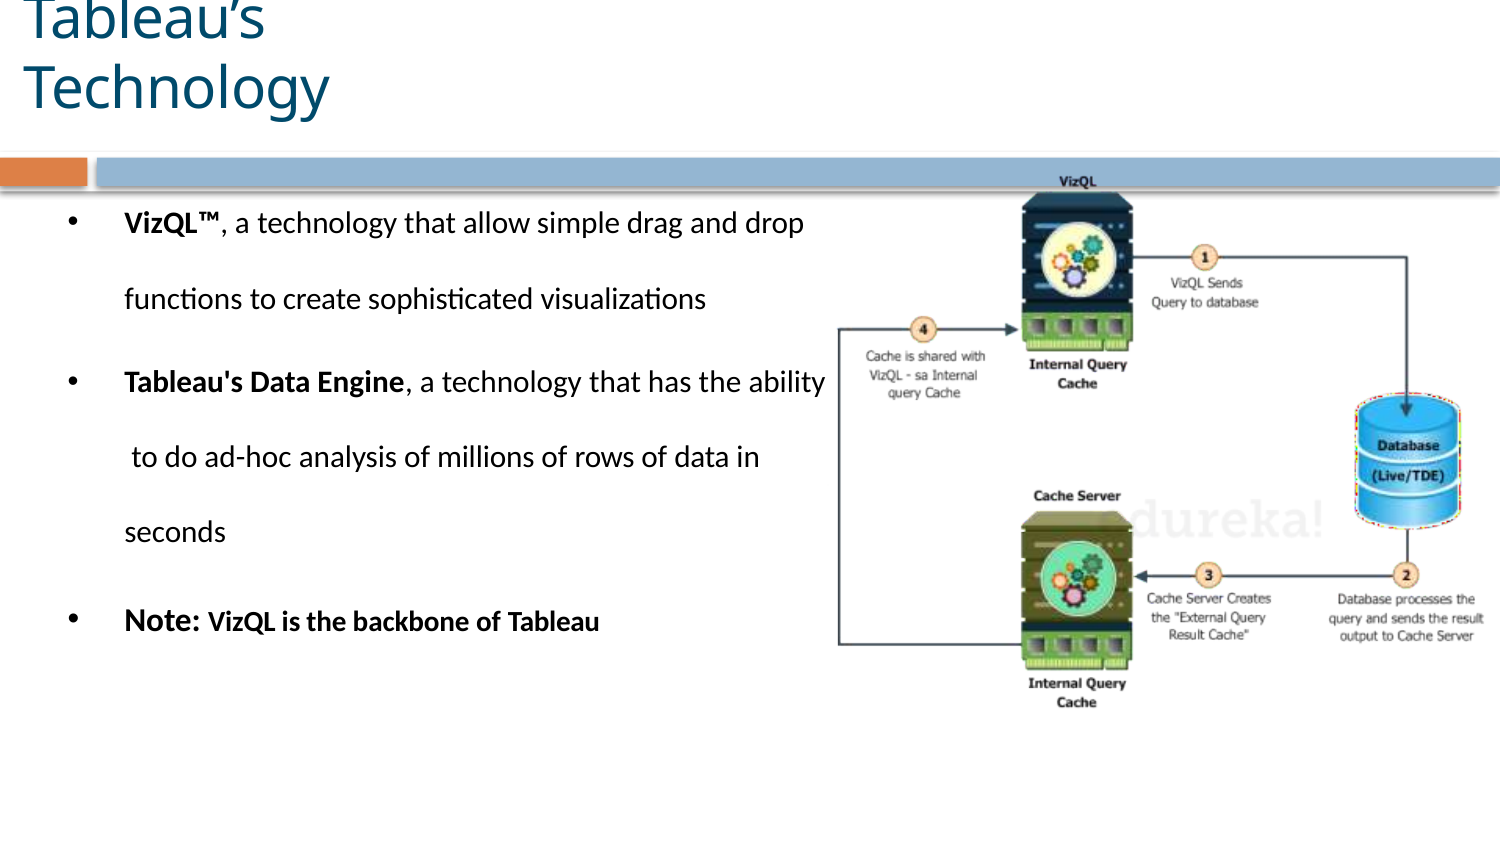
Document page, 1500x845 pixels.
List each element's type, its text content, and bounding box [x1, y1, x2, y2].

text_box VizQL™, a technology that allow simple drag and drop functions to create sophisticated visualizations Tableau's Data Engine, a technology that has the ability to do ad-hoc analysis of millions of rows of data in seconds Note: VizQL is the backbone of Tableau [65, 199, 827, 639]
title Tableau’s Technology [21, 0, 550, 121]
text_box [827, 172, 1486, 712]
